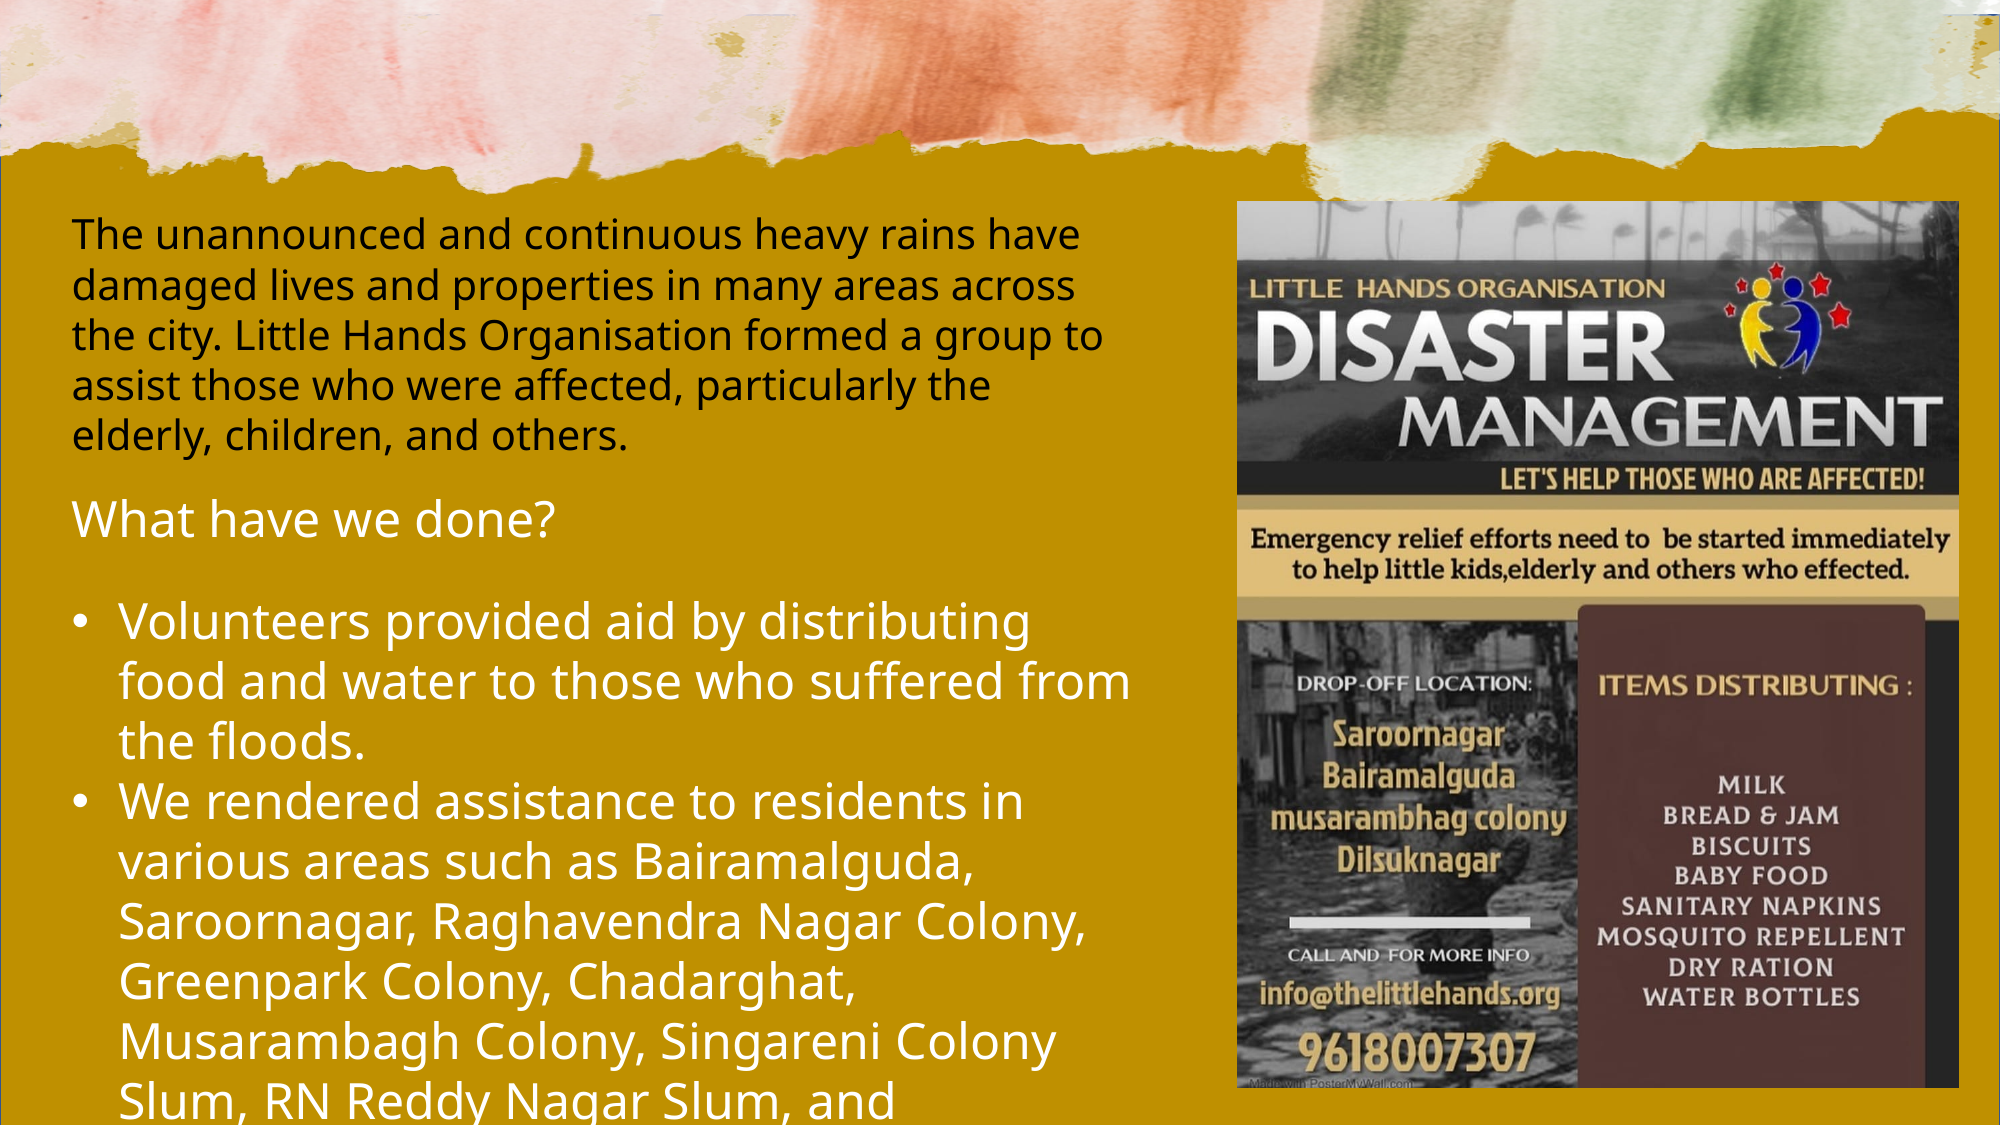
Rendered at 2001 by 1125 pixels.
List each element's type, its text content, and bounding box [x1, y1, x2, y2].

text_box Volunteers provided aid by distributing food and water to those who suffered from the floods. We rendered assistance to residents in various areas such as Bairamalguda, Saroornagar, Raghavendra Nagar Colony, Greenpark Colony, Chadarghat, Musarambagh Colony, Singareni Colony Slum, RN Reddy Nagar Slum, and Osmangunj. [56, 582, 1155, 1125]
text_box [0, 202, 2000, 1125]
picture [0, 0, 2000, 1088]
text_box What have we done? [56, 480, 1105, 556]
text_box The unannounced and continuous heavy rains have damaged lives and properties in many areas across the city. Little Hands Organisation formed a group to assist those who were affected, particularly the elderly, children, and others. [56, 202, 1123, 466]
